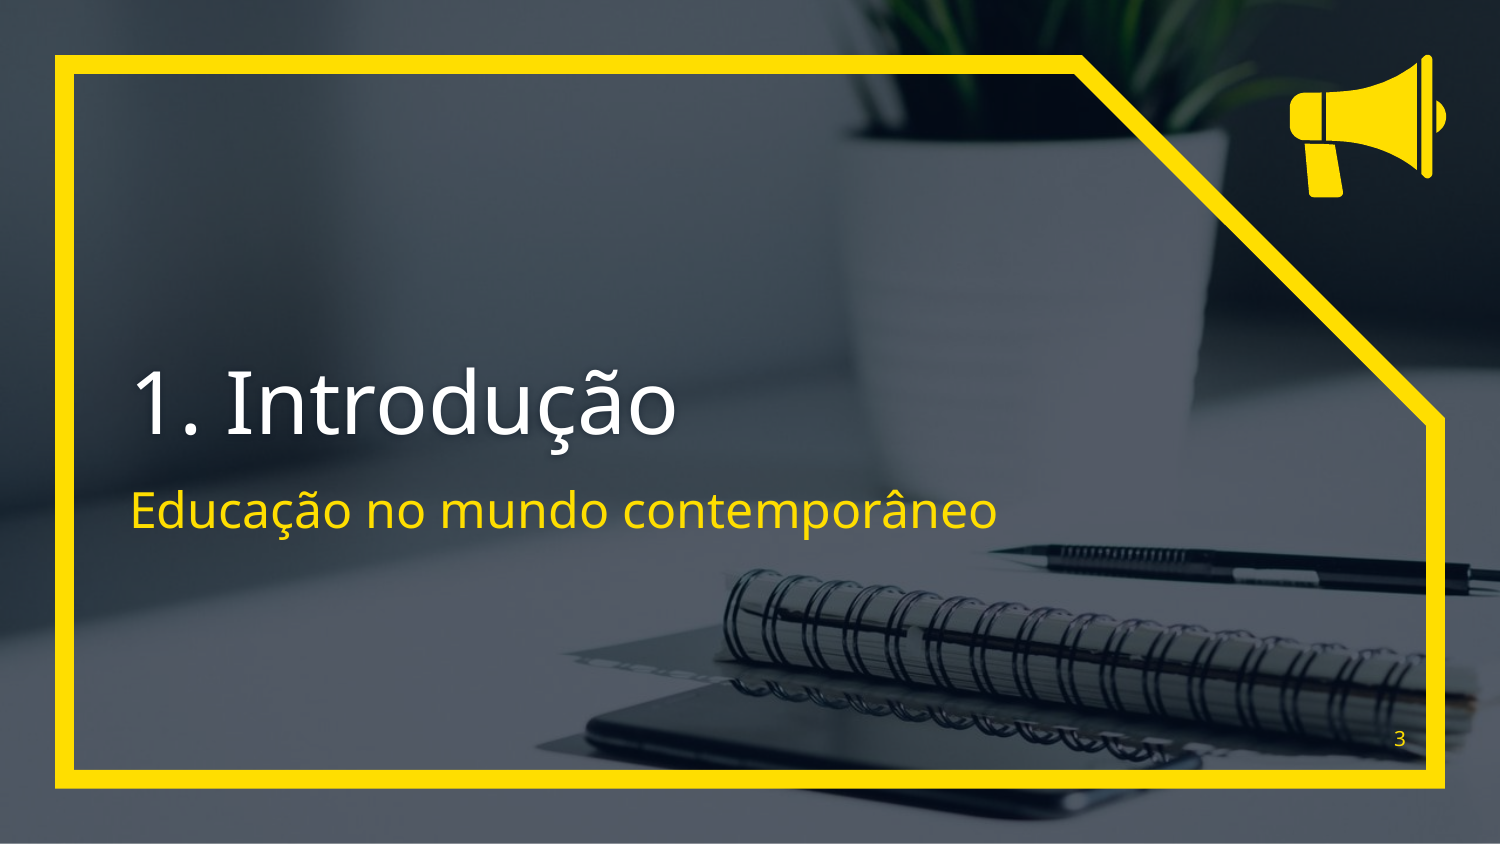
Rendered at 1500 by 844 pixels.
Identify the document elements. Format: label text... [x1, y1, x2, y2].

slide_number 3 [1366, 711, 1406, 755]
picture [0, 0, 1500, 844]
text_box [1289, 54, 1447, 198]
title 1. Introdução [129, 245, 1069, 452]
subtitle Educação no mundo contemporâneo [129, 469, 1069, 610]
